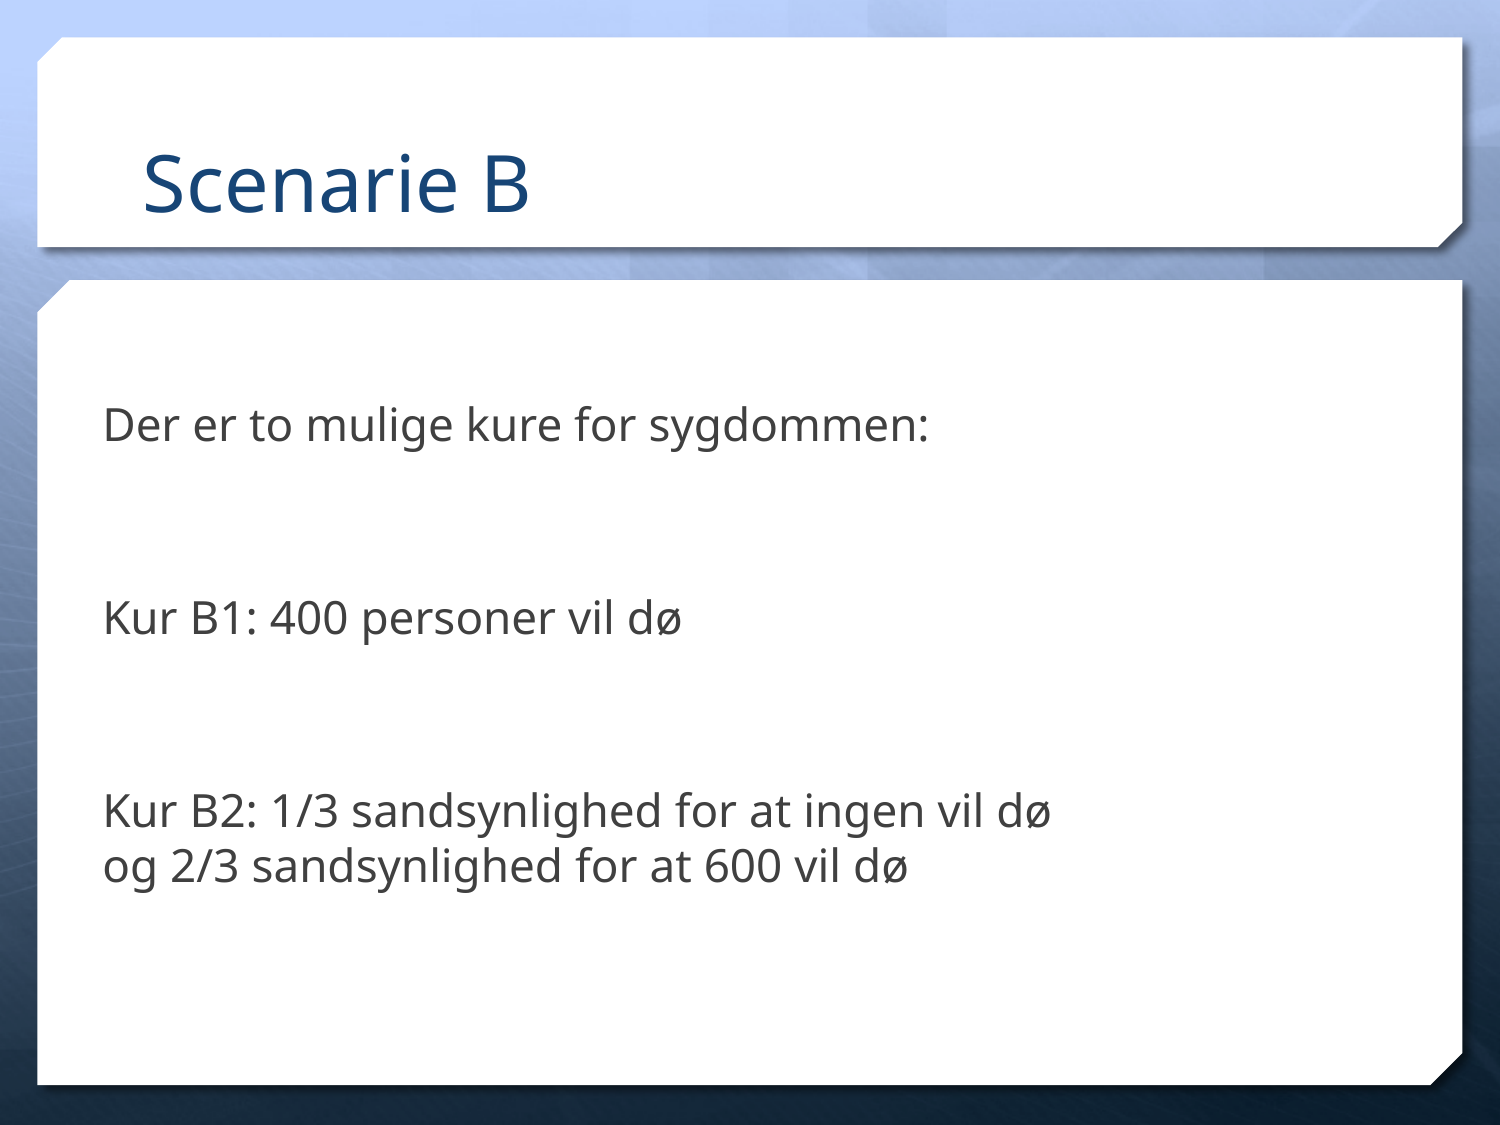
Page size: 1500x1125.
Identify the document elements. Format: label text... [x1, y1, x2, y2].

title Scenarie B [127, 48, 1372, 236]
list Der er to mulige kure for sygdommen: Kur B1: 400 personer vil dø Kur B2: 1/3 sandsynlighed for at ingen vil dø og 2/3 sandsynlighed for at 600 vil dø [87, 387, 1218, 979]
